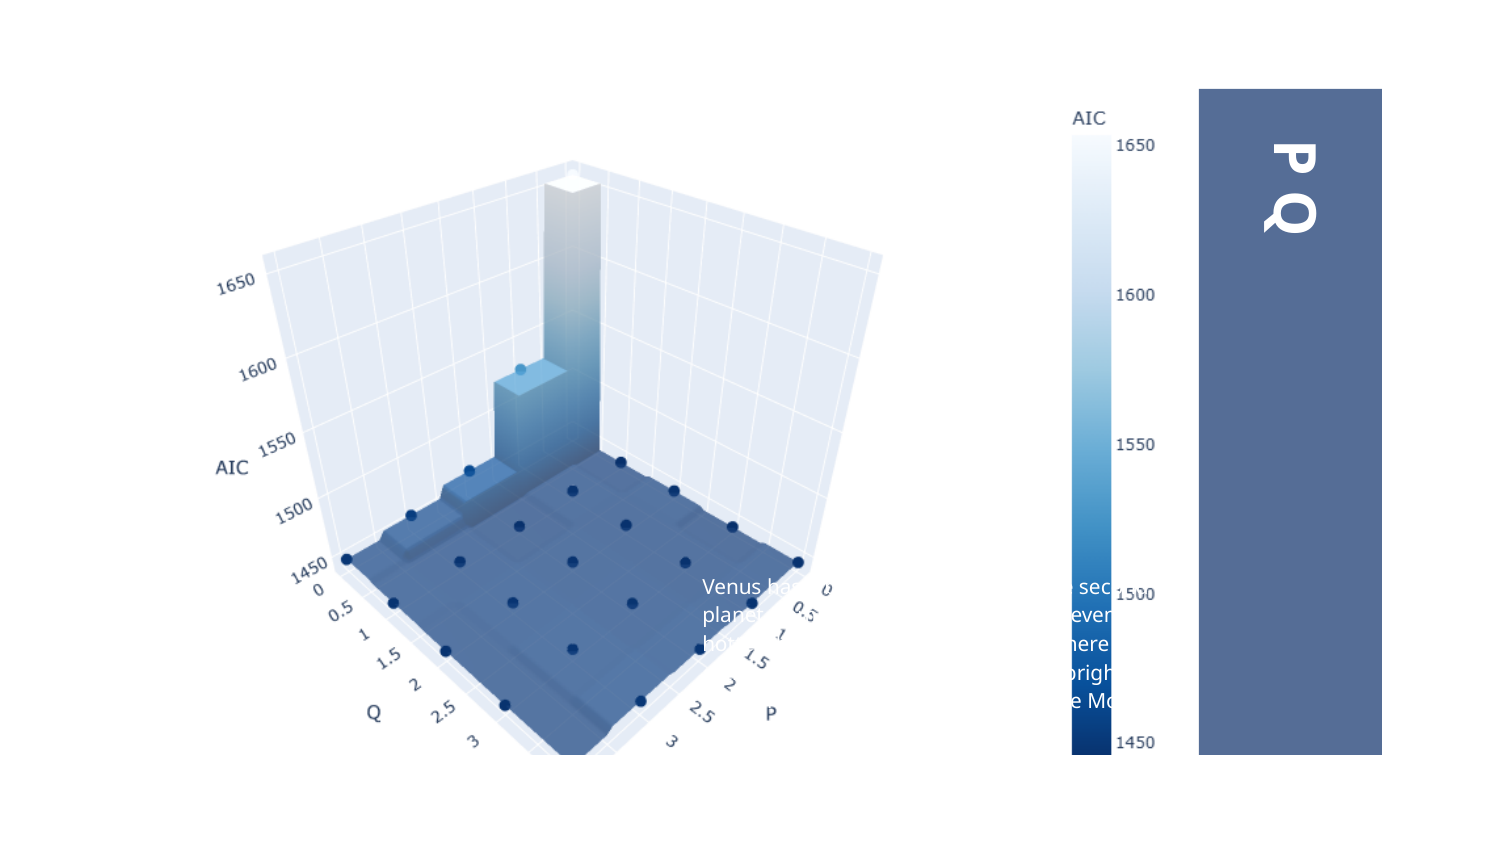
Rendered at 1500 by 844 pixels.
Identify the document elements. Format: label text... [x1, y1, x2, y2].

title P Q [1248, 124, 1396, 598]
text_box [1198, 88, 1382, 755]
picture [0, 88, 1181, 756]
